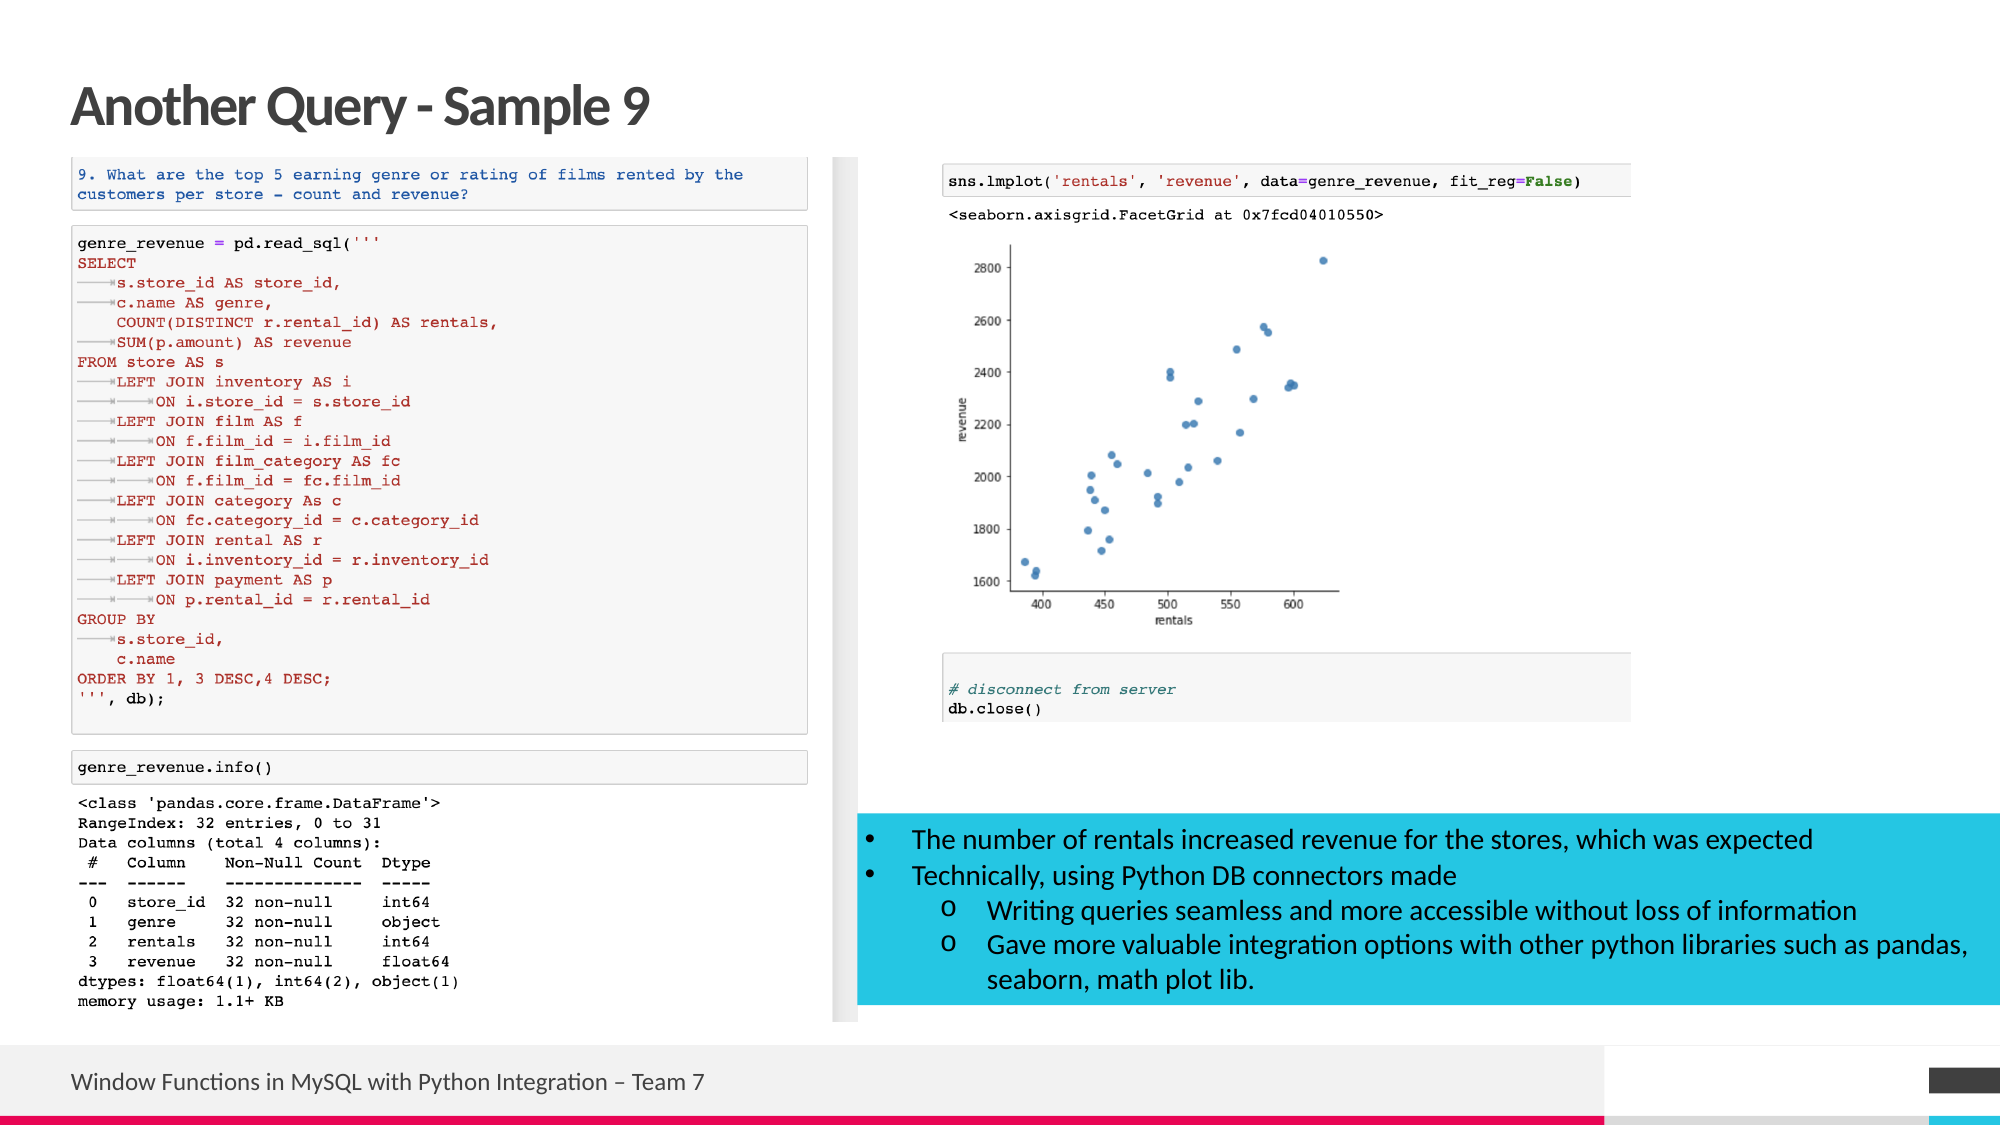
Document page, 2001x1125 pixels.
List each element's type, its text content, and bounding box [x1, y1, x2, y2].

title Another Query - Sample 9 [70, 70, 1932, 143]
slide_number [1928, 1067, 2000, 1094]
text_box Window Functions in MySQL with Python Integration – Team 7 [70, 1065, 1000, 1096]
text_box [857, 813, 2000, 1010]
picture [71, 156, 858, 1023]
picture [942, 161, 1631, 722]
